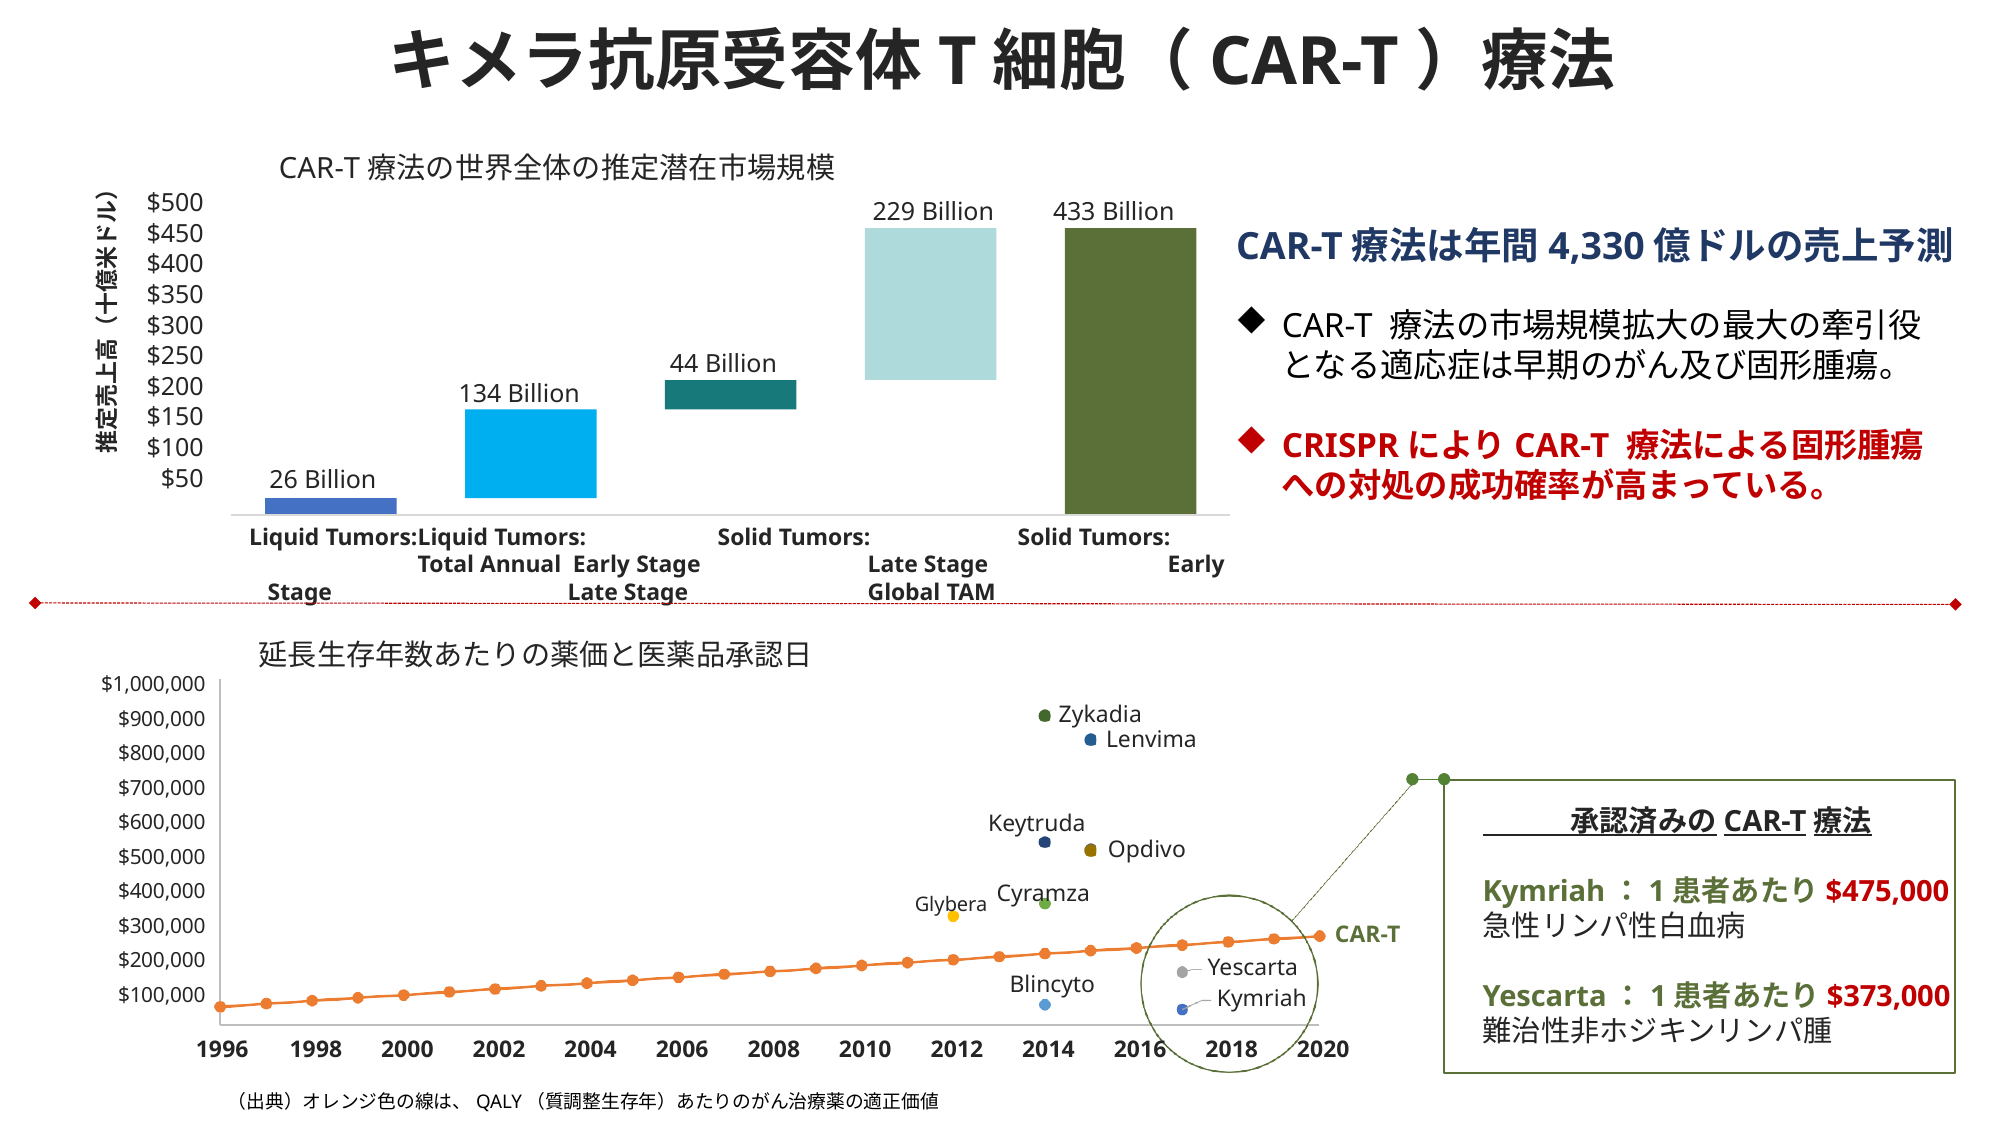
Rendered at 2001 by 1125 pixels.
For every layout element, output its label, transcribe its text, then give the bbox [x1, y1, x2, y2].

text_box [214, 779, 1416, 1073]
text_box 1996 1998 2000 2002 2004 2006 2008 2010 2012 2014 2016 2018 2020 [193, 1032, 1386, 1062]
text_box [85, 122, 1336, 602]
text_box $1,000,000 $900,000 $800,000 $700,000 $600,000 $500,000 $400,000 $300,000 $200,000 $100,000 [35, 658, 207, 1007]
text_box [230, 228, 1232, 516]
text_box 延長生存年数あたりの薬価と医薬品承認日 [256, 644, 894, 672]
text_box Opdivo [1105, 832, 1217, 863]
text_box Blincyto [1007, 967, 1129, 997]
text_box CAR-T療法の世界全体の推定潜在市場規模 [264, 142, 851, 192]
text_box （出典）オレンジ色の線は、QALY（質調整生存年）あたりのがん治療薬の適正価値 [225, 1087, 1386, 1112]
text_box [85, 605, 1336, 644]
text_box 229 Billion [801, 193, 995, 226]
text_box Zykadia Lenvima [1056, 698, 1233, 753]
text_box Glybera Cyramza [908, 864, 1221, 916]
text_box 433 Billion [1053, 193, 1233, 226]
text_box 承認済みのCAR-T療法 Kymriah：1患者あたり$475,000 急性リンパ性白血病 Yescarta：1患者あたり$373,000 難治性非ホジキンリンパ腫 [1444, 779, 1956, 1074]
text_box キメラ抗原受容体T細胞（CAR-T）療法 [351, 16, 1649, 99]
text_box CAR-T 療法の市場規模拡大の最大の牽引役となる適応症は早期のがん及び固形腫瘍。 CRISPRによりCAR-T 療法による固形腫瘍への対処の成功確率が高まっている。 [1232, 297, 1942, 512]
text_box Keytruda [986, 806, 1116, 836]
text_box [1038, 709, 1051, 722]
text_box Yescarta Kymriah [1205, 947, 1399, 1011]
text_box CAR-T [1332, 917, 1431, 948]
text_box CAR-T療法は年間4,330億ドルの売上予測 [1168, 214, 1969, 275]
